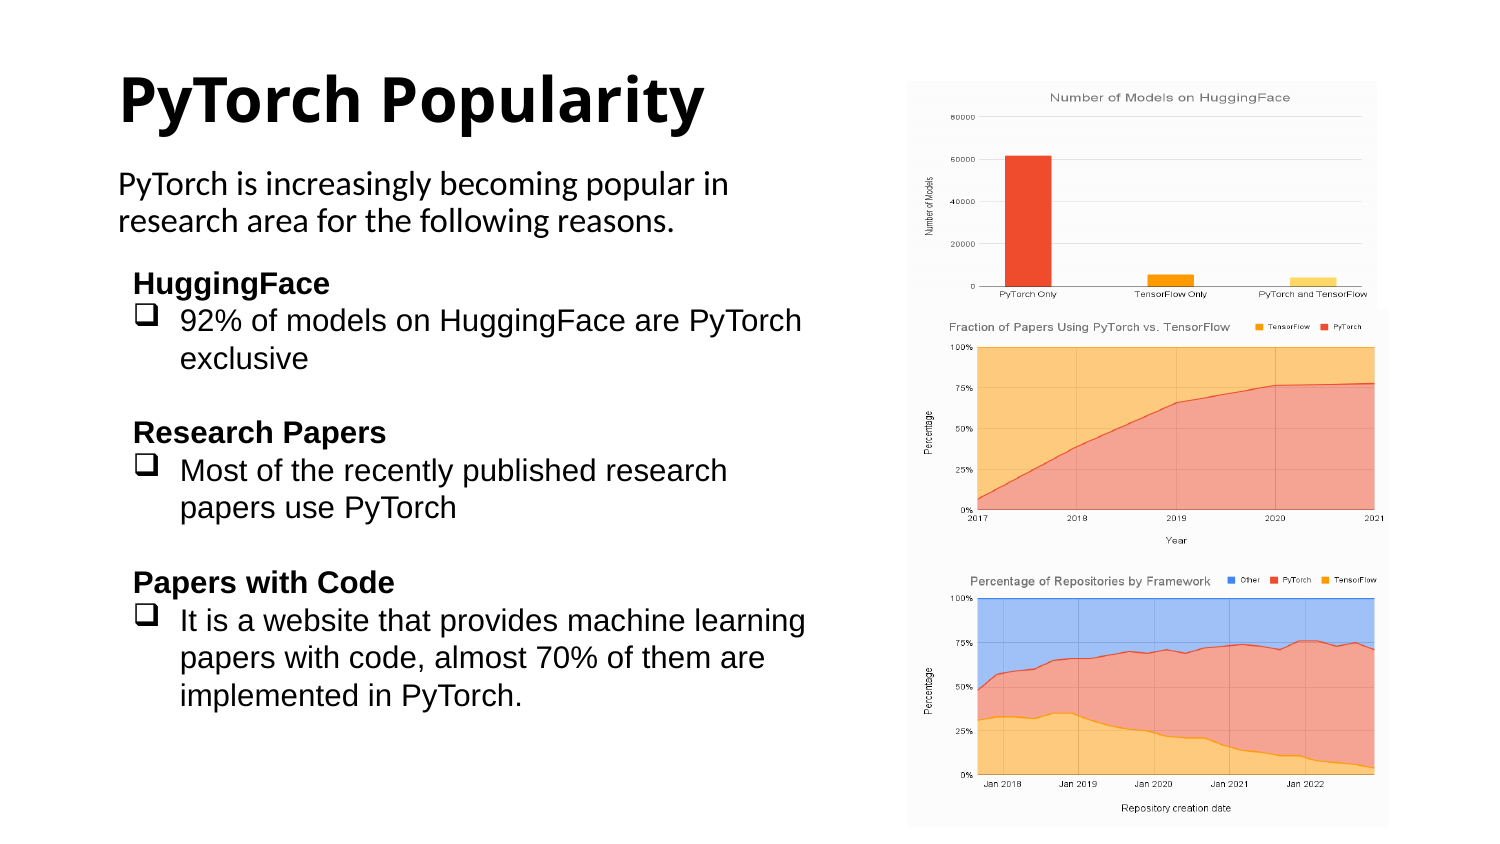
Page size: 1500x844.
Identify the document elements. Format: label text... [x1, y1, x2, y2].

list PyTorch is increasingly becoming popular in research area for the following reasons. [103, 150, 811, 256]
picture [907, 81, 1389, 827]
title PyTorch Popularity [103, 44, 1397, 151]
text_box HuggingFace 92% of models on HuggingFace are PyTorch exclusive Research Papers Most of the recently published research papers use PyTorch Papers with Code It is a website that provides machine learning papers with code, almost 70% of them are implemented in PyTorch. [118, 255, 826, 720]
